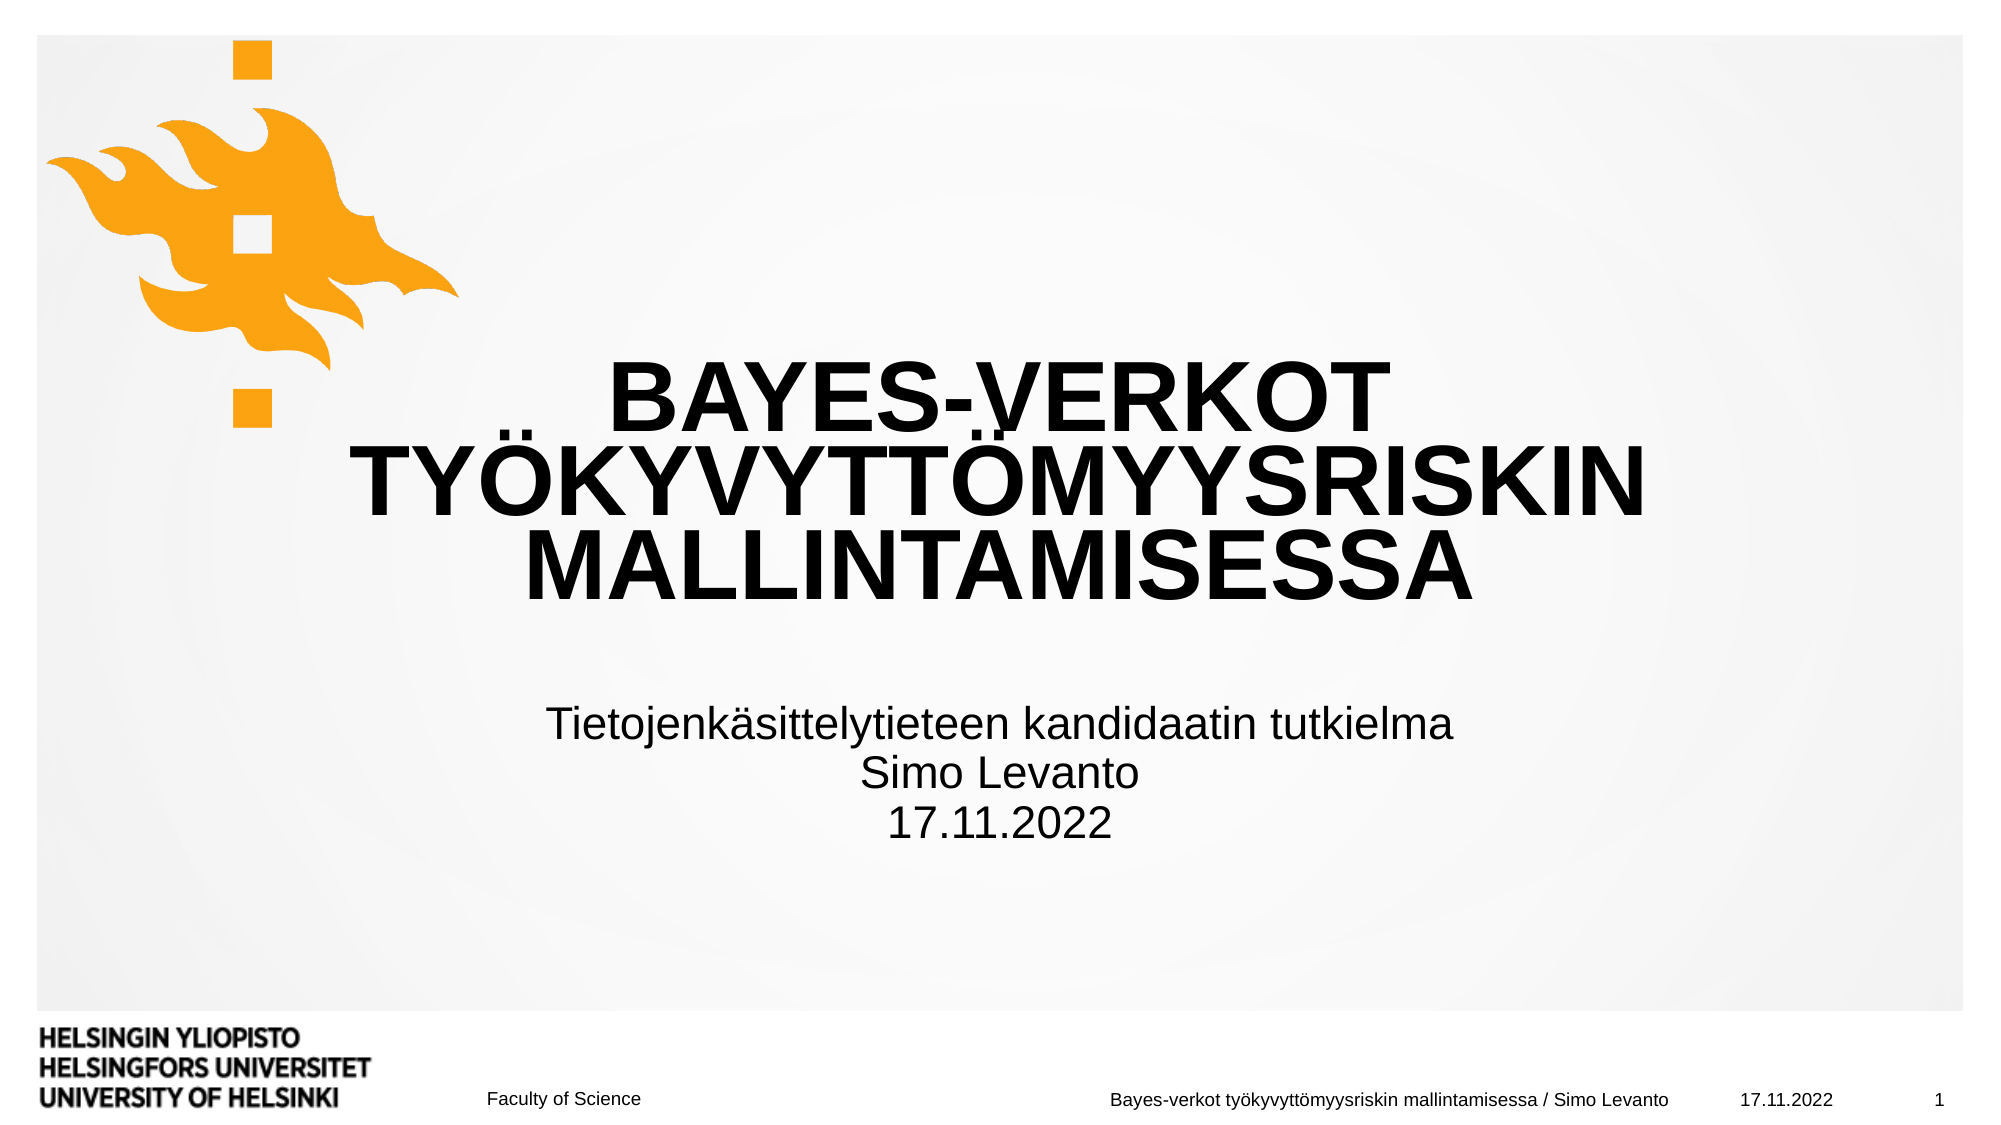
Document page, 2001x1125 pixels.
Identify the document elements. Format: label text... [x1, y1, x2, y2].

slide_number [1725, 1015, 1833, 1110]
slide_number 1 [1833, 1015, 1945, 1110]
title Bayes-verkot työkyvyttömyysriskin mallintamisessa [150, 444, 1850, 657]
footer Bayes-verkot työkyvyttömyysriskin mallintamisessa / Simo Levanto [1110, 1015, 1725, 1110]
picture [7, 2, 1963, 1011]
subtitle Tietojenkäsittelytieteen kandidaatin tutkielma Simo Levanto 17.11.2022 [150, 699, 1850, 925]
picture [34, 1023, 377, 1113]
